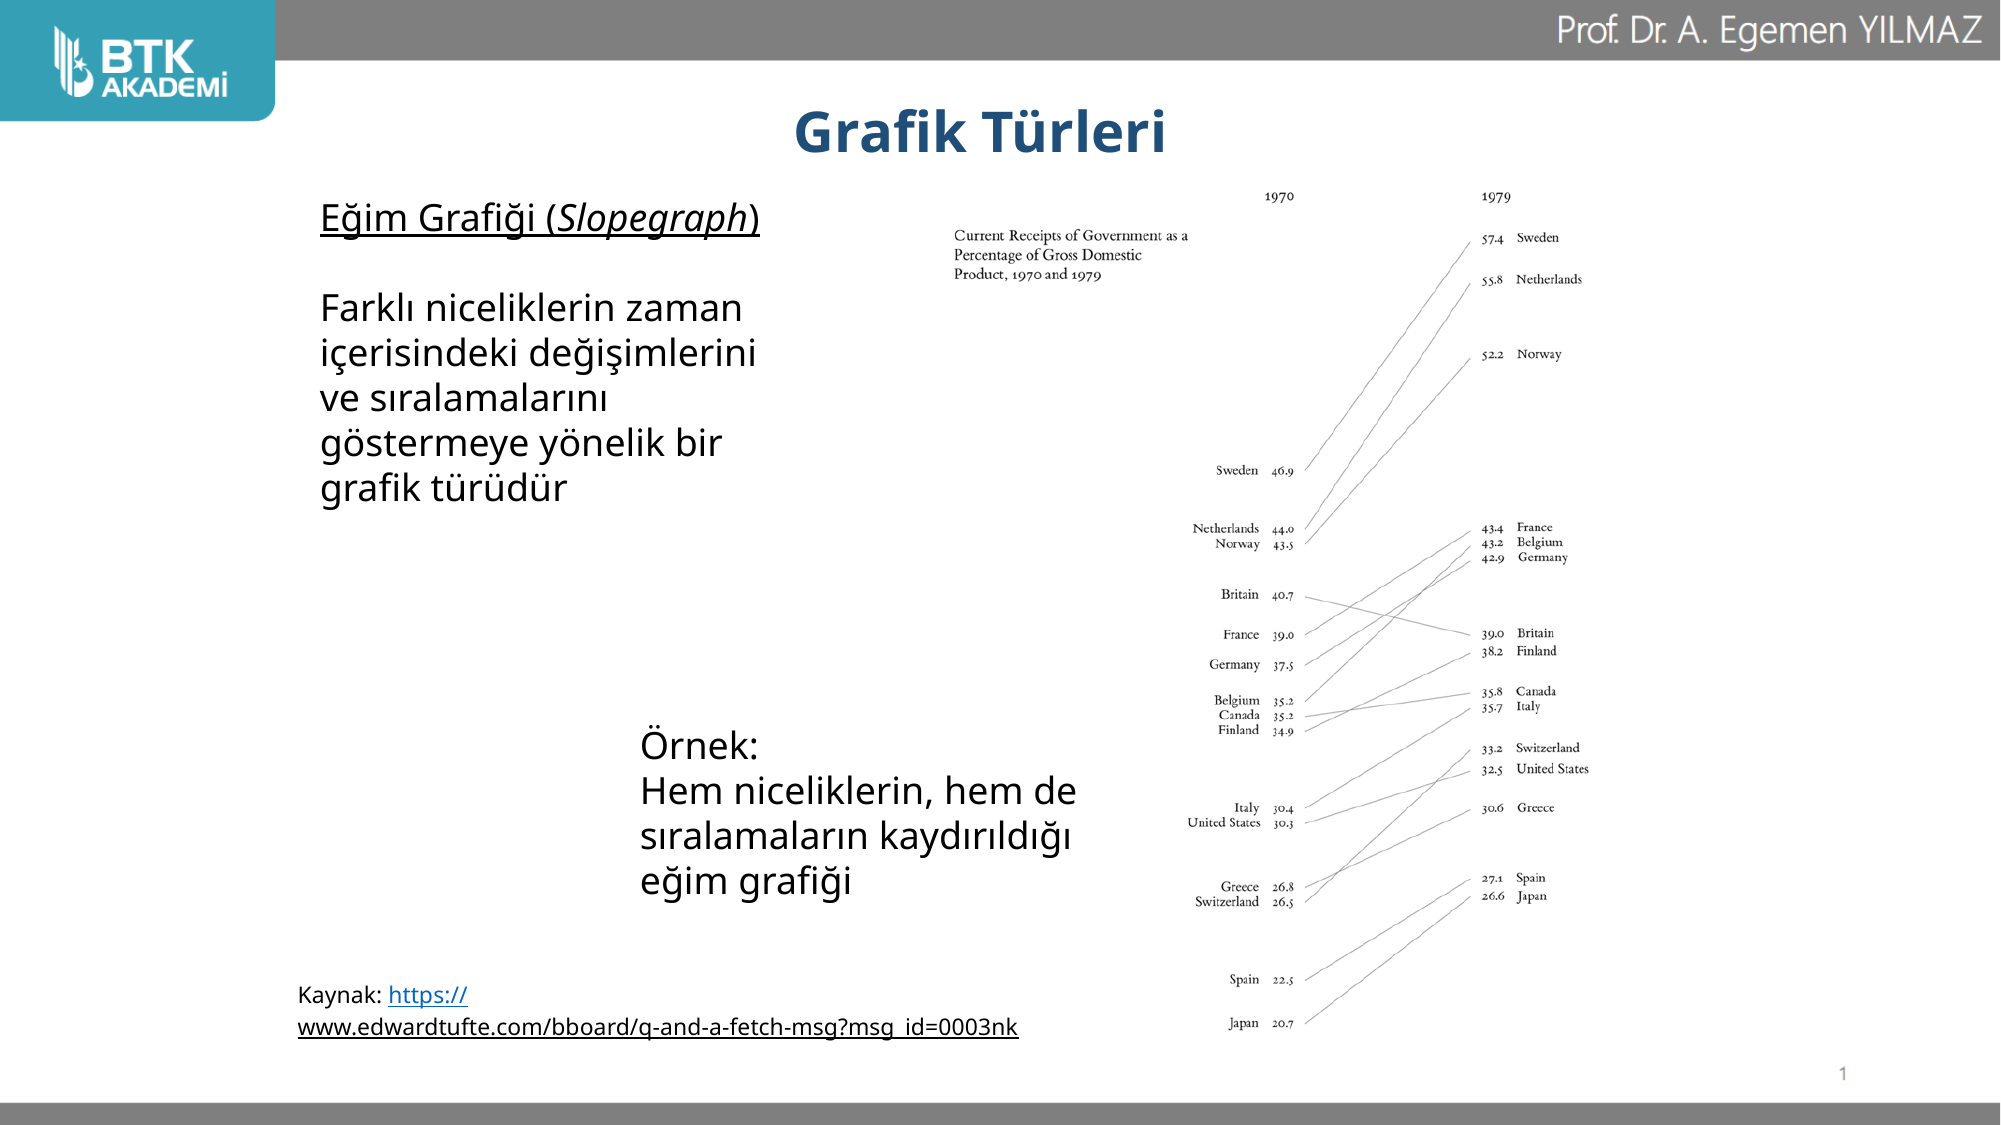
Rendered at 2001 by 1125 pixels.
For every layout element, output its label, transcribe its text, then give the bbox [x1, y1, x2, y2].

text_box Eğim Grafiği (Slopegraph) Farklı niceliklerin zaman içerisindeki değişimlerini ve sıralamalarını göstermeye yönelik bir grafik türüdür [304, 186, 820, 472]
text_box Kaynak: https://www.edwardtufte.com/bboard/q-and-a-fetch-msg?msg_id=0003nk [282, 973, 1136, 1051]
text_box Örnek: Hem niceliklerin, hem de sıralamaların kaydırıldığı eğim grafiği [625, 715, 941, 910]
title Grafik Türleri [99, 0, 1863, 172]
slide_number 79 [1325, 1042, 1863, 1103]
picture [0, 0, 2001, 1125]
